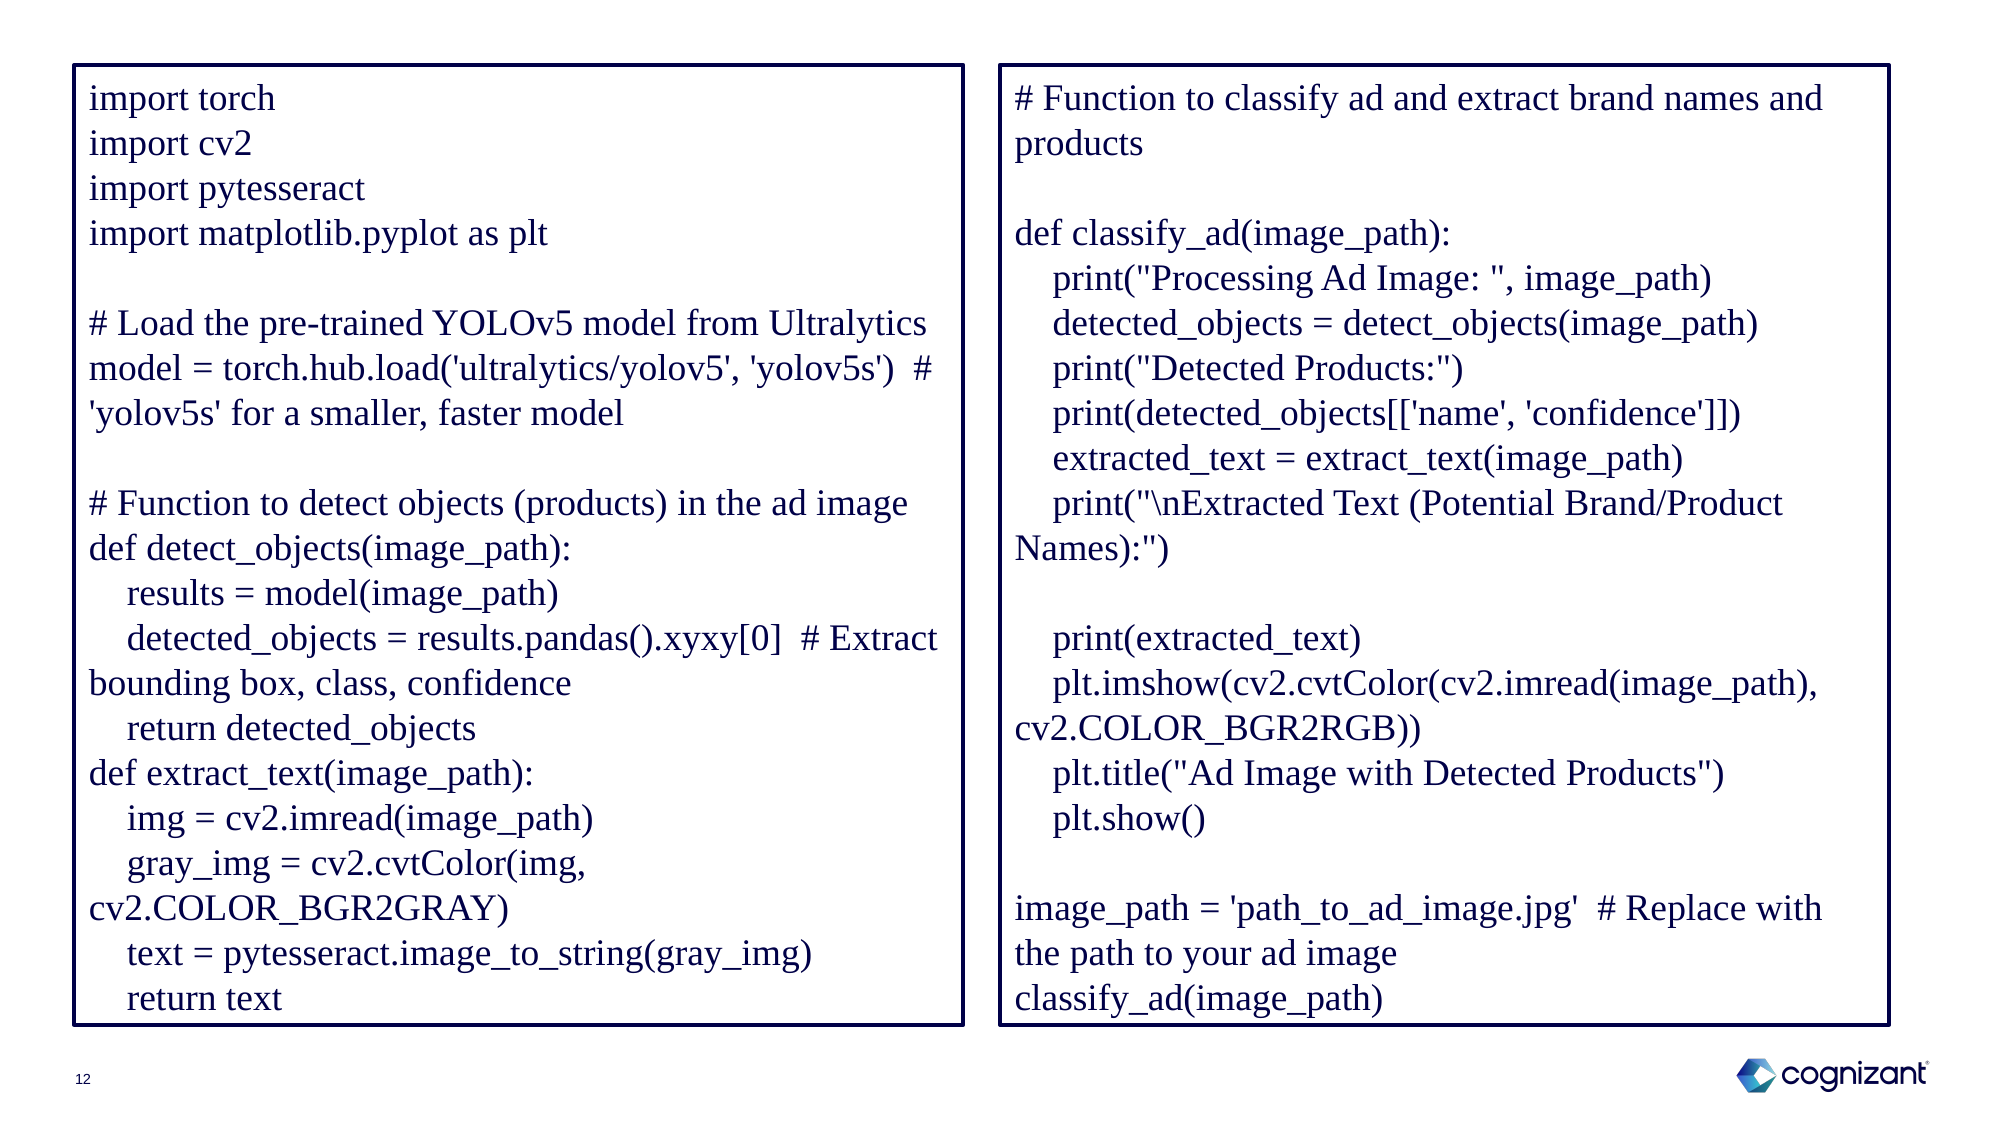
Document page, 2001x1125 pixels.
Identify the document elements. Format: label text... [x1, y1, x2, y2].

slide_number 12 [75, 1056, 133, 1088]
picture [1719, 1042, 1943, 1109]
text_box # Function to classify ad and extract brand names and products def classify_ad(image_path): print("Processing Ad Image: ", image_path) detected_objects = detect_objects(image_path) print("Detected Products:") print(detected_objects[['name', 'confidence']]) extracted_text = extract_text(image_path) print("\nExtracted Text (Potential Brand/Product Names):") print(extracted_text) plt.imshow(cv2.cvtColor(cv2.imread(image_path), cv2.COLOR_BGR2RGB)) plt.title("Ad Image with Detected Products") plt.show() image_path = 'path_to_ad_image.jpg' # Replace with the path to your ad image classify_ad(image_path) [998, 63, 1891, 1027]
text_box import torch import cv2 import pytesseract import matplotlib.pyplot as plt # Load the pre-trained YOLOv5 model from Ultralytics model = torch.hub.load('ultralytics/yolov5', 'yolov5s') # 'yolov5s' for a smaller, faster model # Function to detect objects (products) in the ad image def detect_objects(image_path): results = model(image_path) detected_objects = results.pandas().xyxy[0] # Extract bounding box, class, confidence return detected_objects def extract_text(image_path): img = cv2.imread(image_path) gray_img = cv2.cvtColor(img, cv2.COLOR_BGR2GRAY) text = pytesseract.image_to_string(gray_img) return text [72, 63, 965, 1027]
